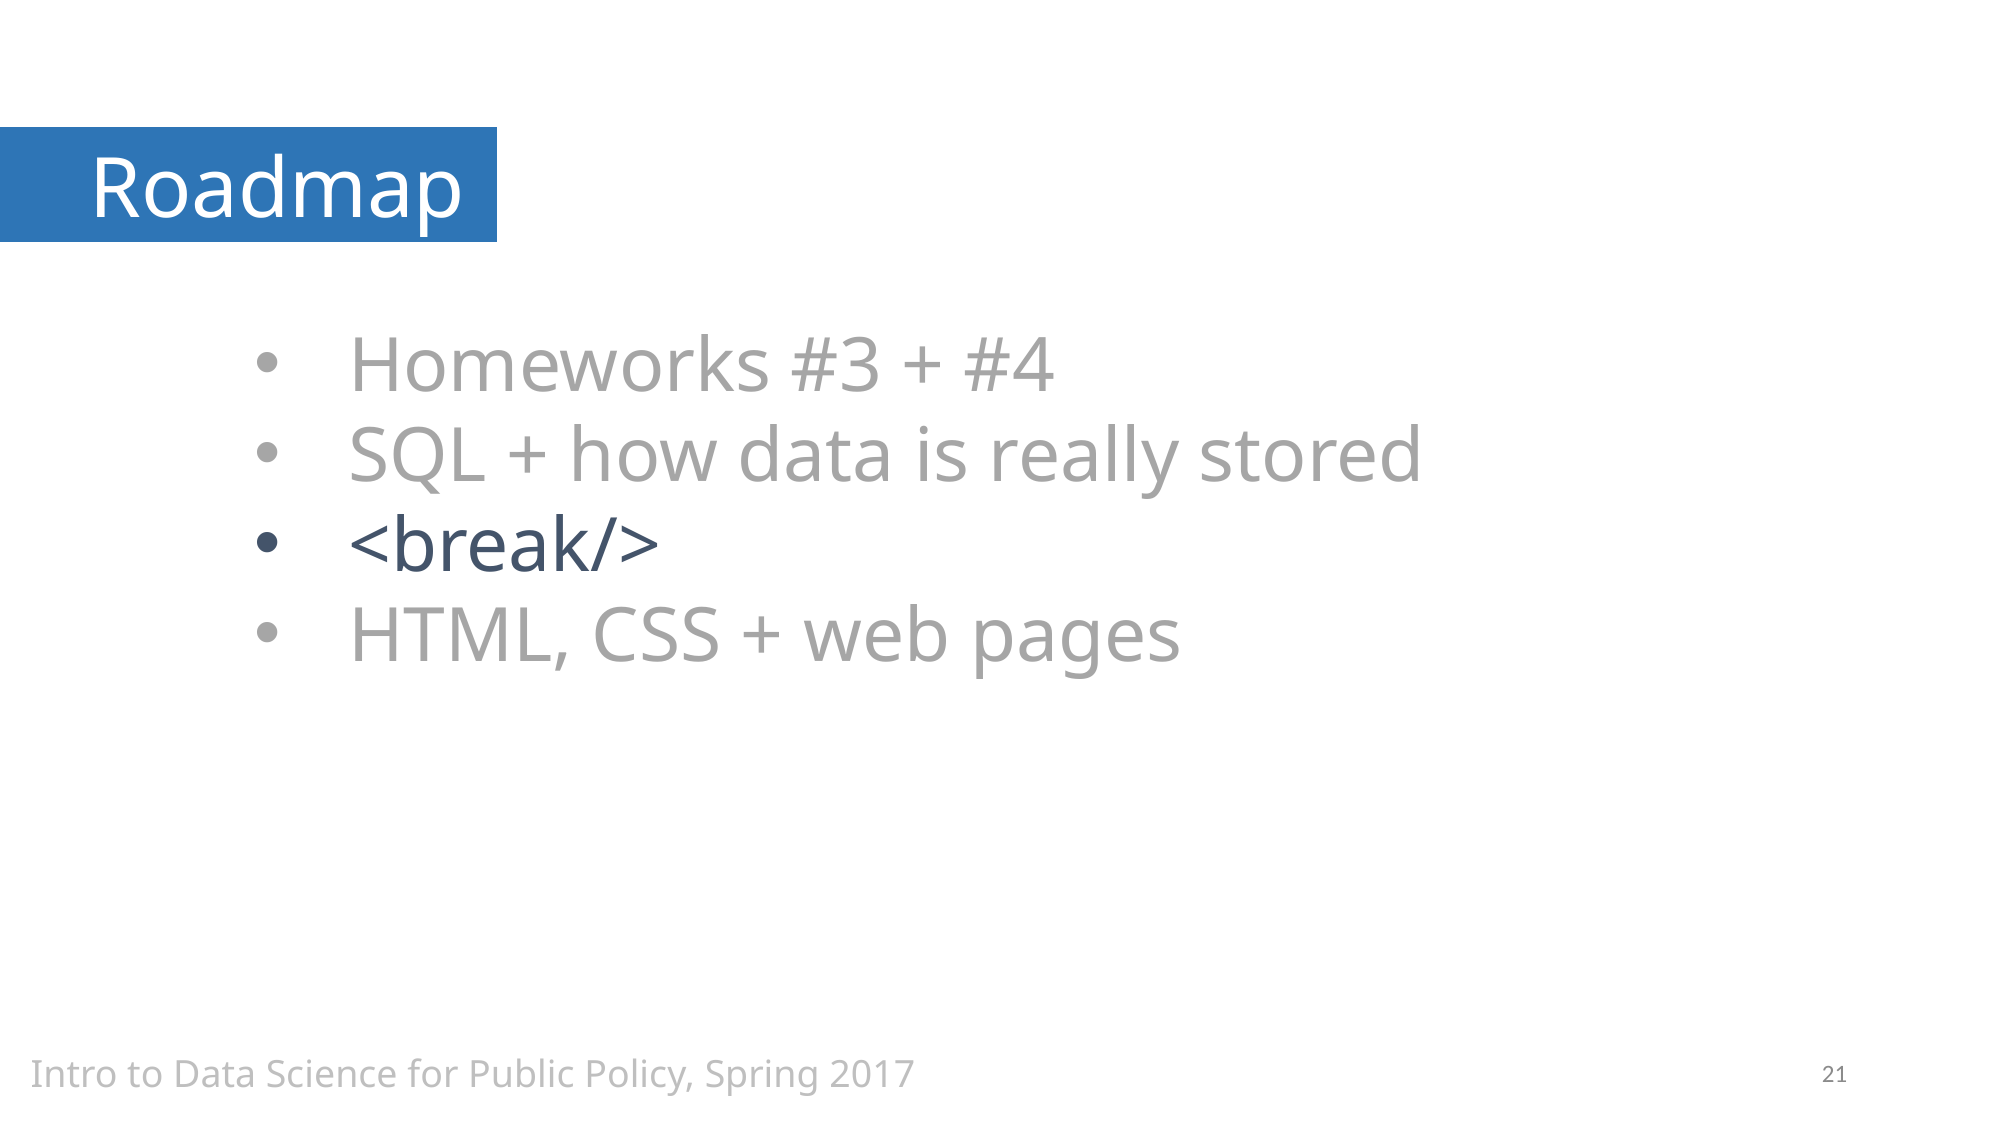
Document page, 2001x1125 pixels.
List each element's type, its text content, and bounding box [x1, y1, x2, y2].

slide_number 21 [1412, 1042, 1863, 1103]
text_box Homeworks #3 + #4 SQL + how data is really stored <break/> HTML, CSS + web pages [239, 309, 1754, 775]
text_box Roadmap [0, 127, 497, 242]
text_box Intro to Data Science for Public Policy, Spring 2017 [15, 1042, 932, 1103]
